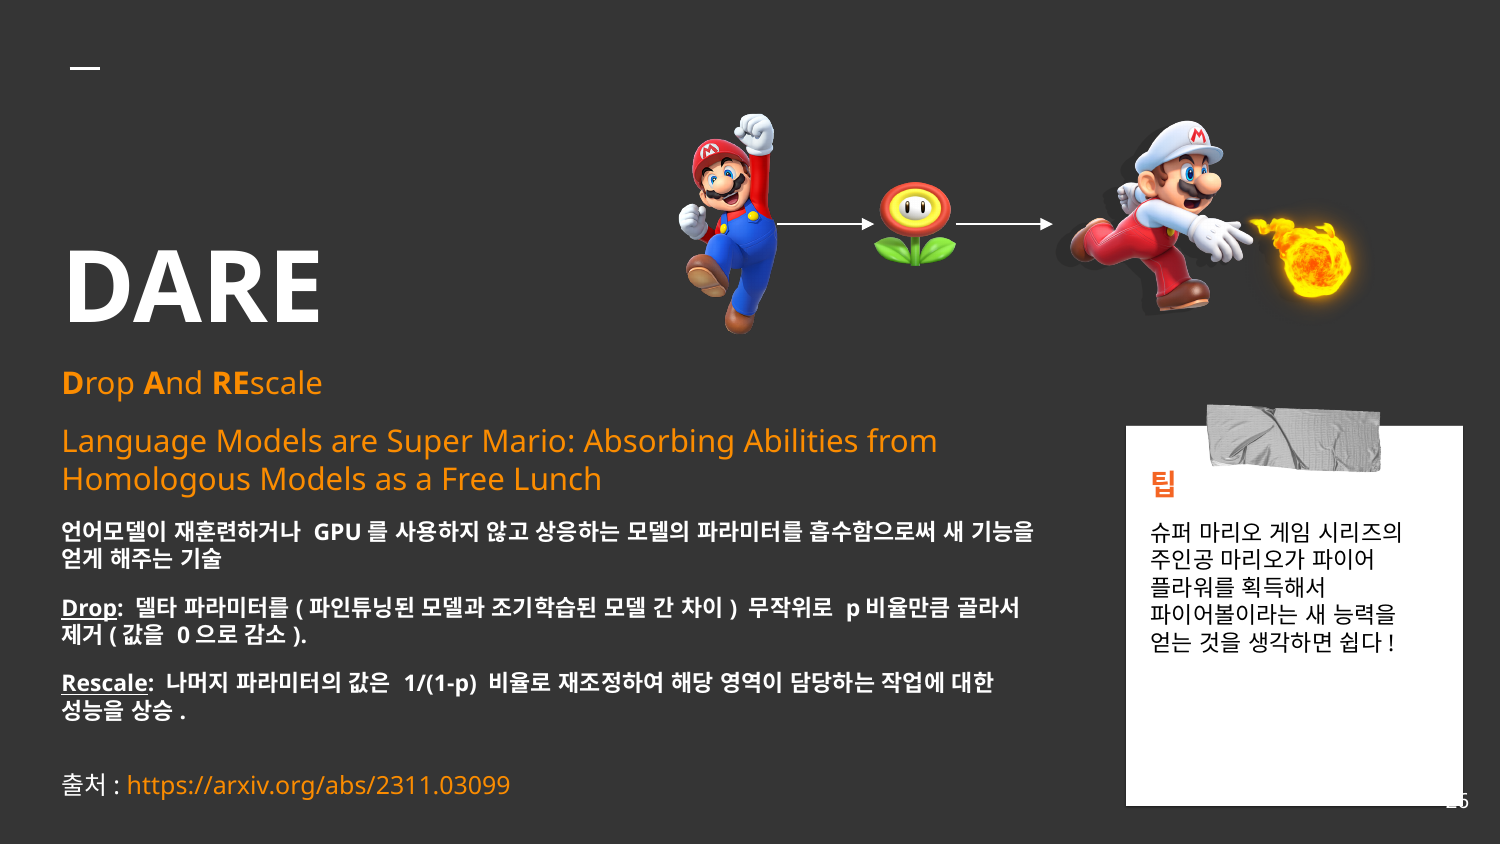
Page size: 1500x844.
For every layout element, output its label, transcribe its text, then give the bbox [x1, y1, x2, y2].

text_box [1112, 403, 1476, 821]
text_box 출처: https://arxiv.org/abs/2311.03099 [46, 763, 1071, 806]
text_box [677, 113, 1376, 335]
slide_number ‹#› [1394, 769, 1484, 834]
title DARE Drop And REscale Language Models are Super Mario: Absorbing Abilities from Homologous Models as a Free Lunch 언어모델이 재훈련하거나 GPU를 사용하지 않고 상응하는 모델의 파라미터를 흡수함으로써 새 기능을 얻게 해주는 기술 Drop: 델타 파라미터를(파인튜닝된 모델과 조기학습된 모델 간 차이) 무작위로 p비율만큼 골라서 제거(값을 0으로 감소). Rescale: 나머지 파라미터의 값은 1/(1-p) 비율로 재조정하여 해당 영역이 담당하는 작업에 대한 성능을 상승. [46, 116, 1071, 746]
